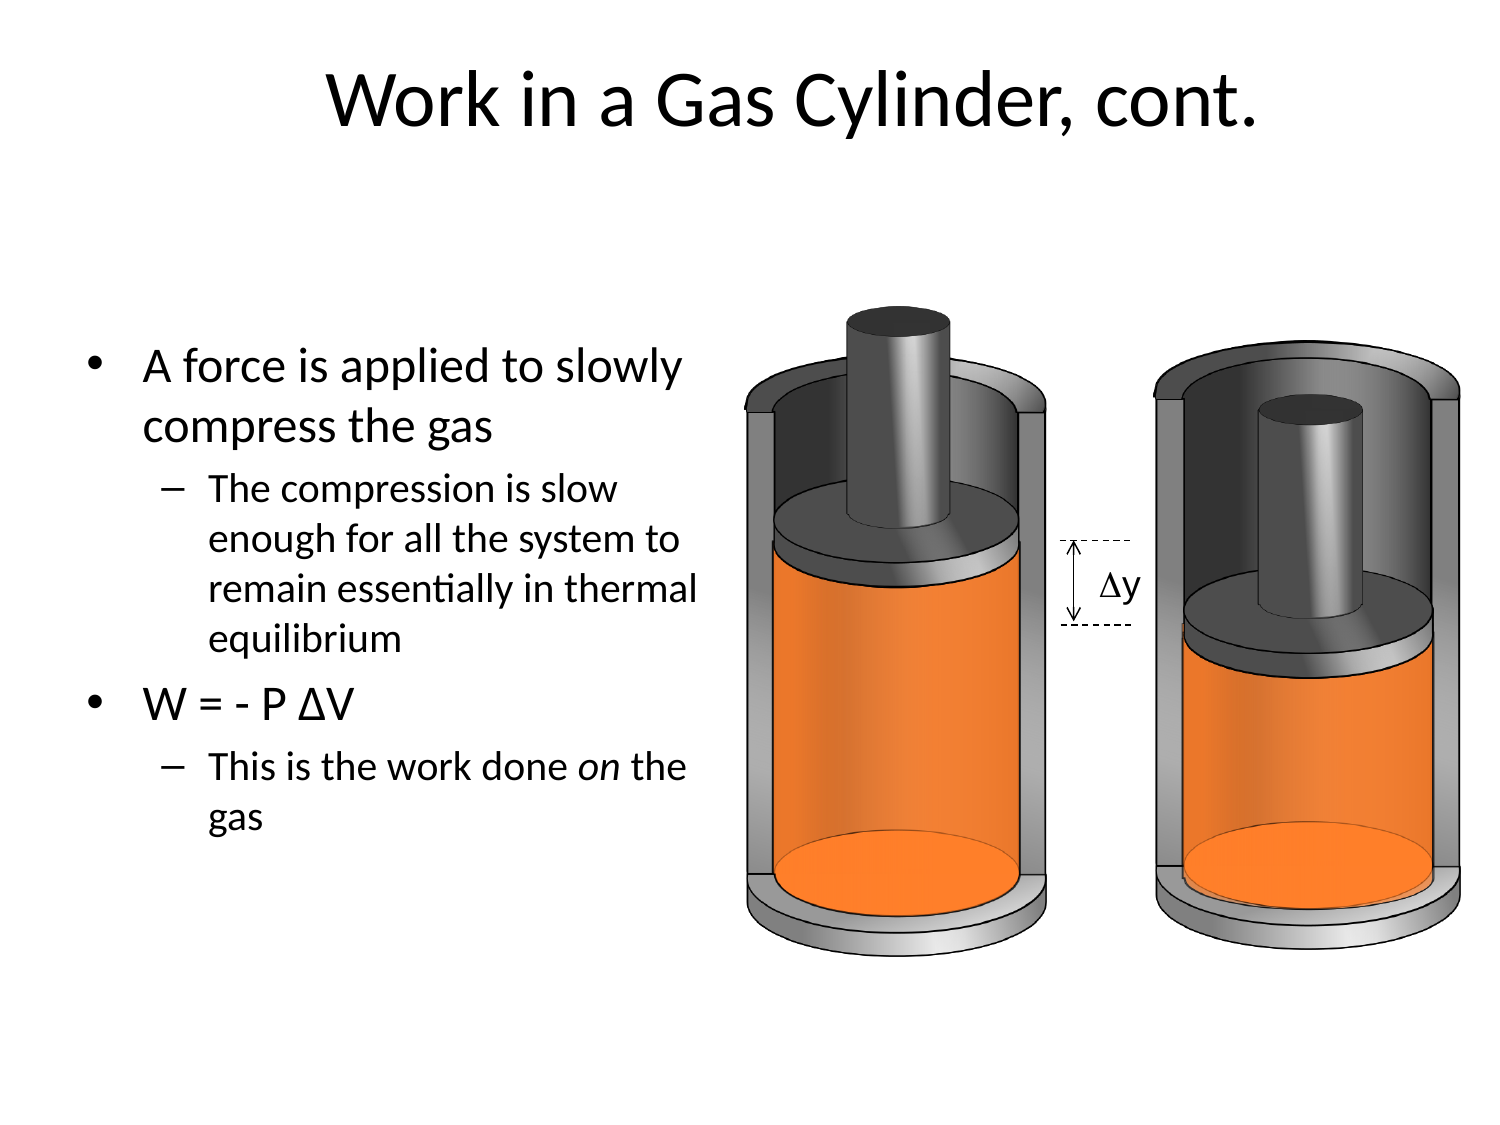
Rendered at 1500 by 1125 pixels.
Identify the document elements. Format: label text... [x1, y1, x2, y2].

text_box y [1084, 552, 1148, 612]
list A force is applied to slowly compress the gas The compression is slow enough for all the system to remain essentially in thermal equilibrium W = - P ΔV This is the work done on the gas [71, 324, 715, 1050]
picture [1153, 340, 1461, 951]
picture [744, 306, 1048, 958]
title Work in a Gas Cylinder, cont. [262, 0, 1325, 188]
